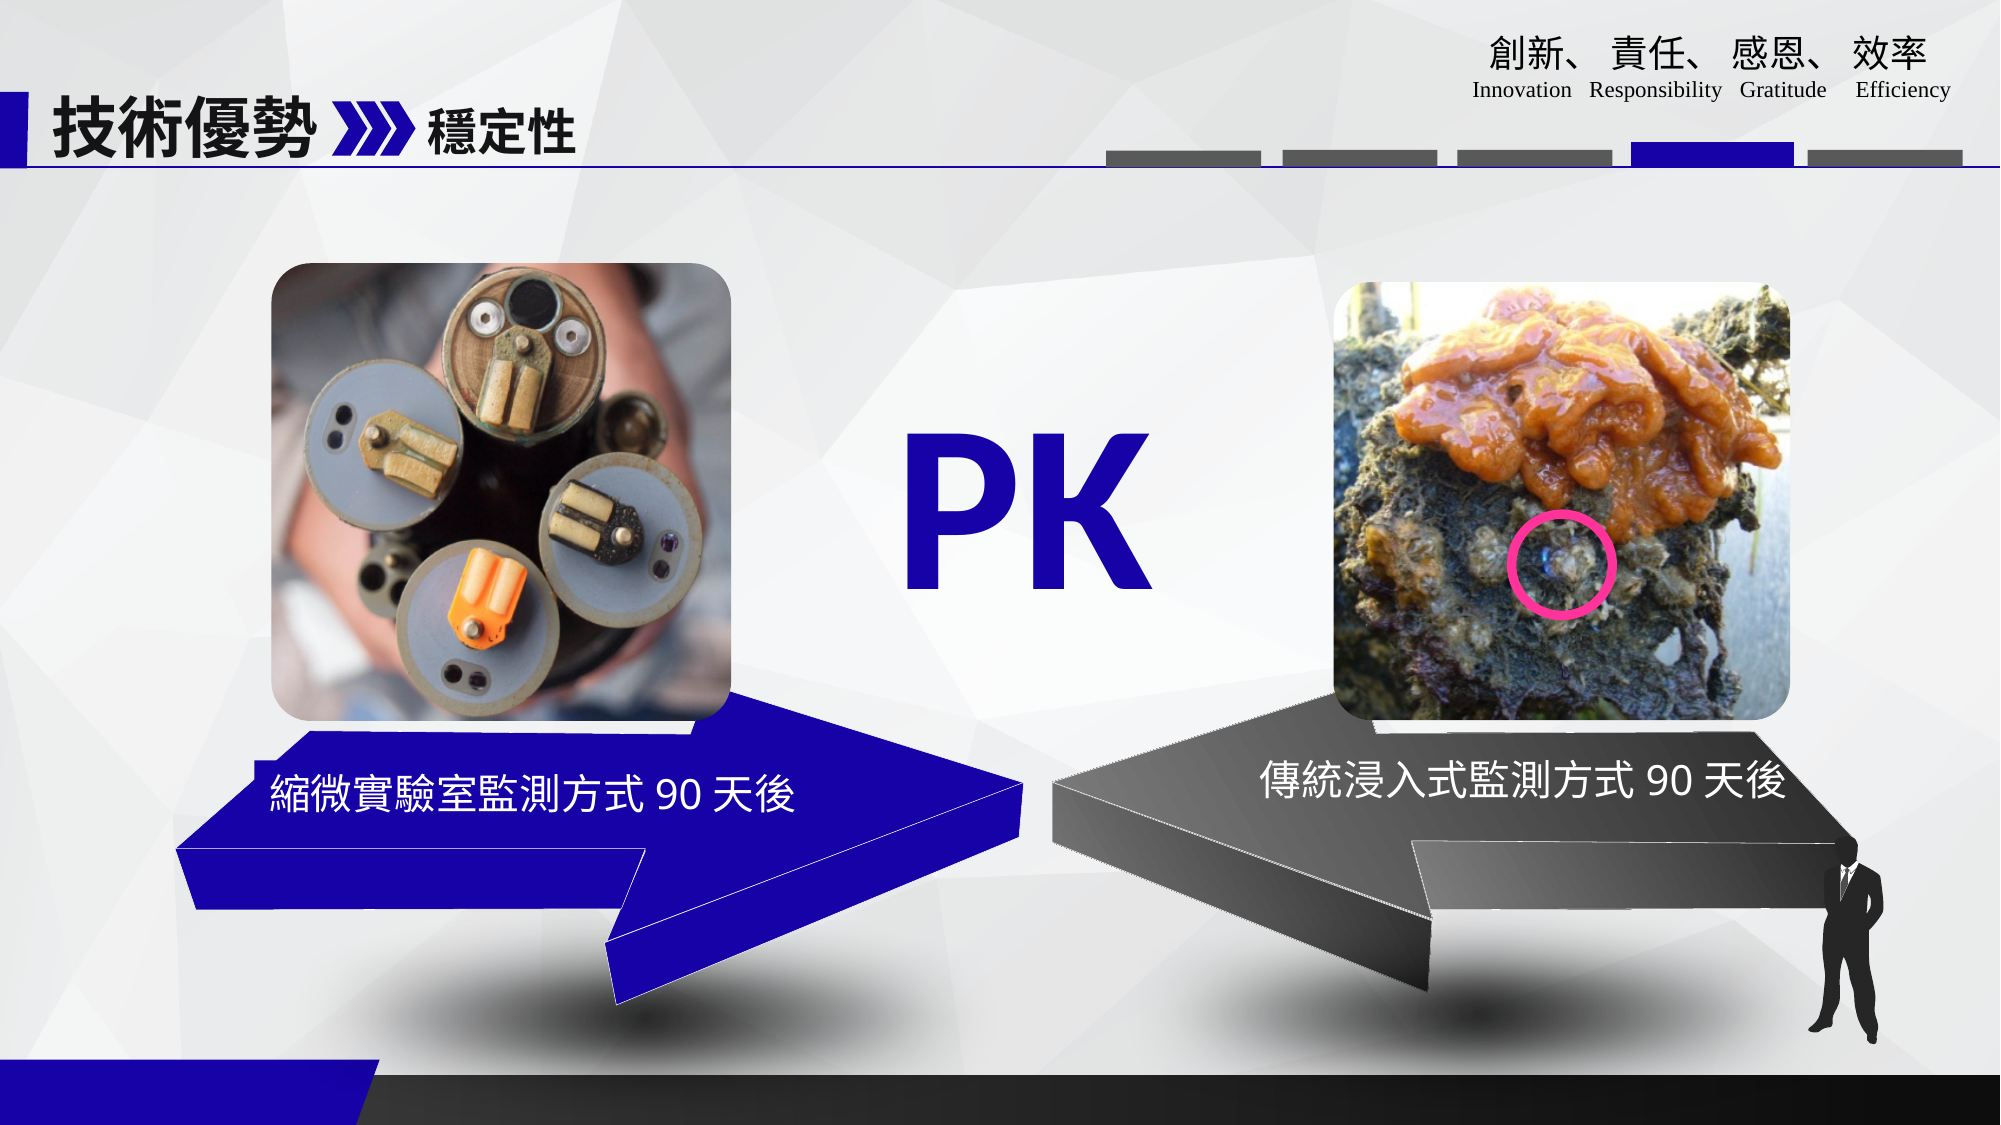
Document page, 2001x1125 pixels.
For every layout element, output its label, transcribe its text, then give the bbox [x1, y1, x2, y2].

text_box 技術優勢 [36, 77, 333, 173]
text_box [333, 102, 415, 155]
picture [333, 155, 412, 166]
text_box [173, 684, 1024, 1006]
text_box 穩定性 [412, 93, 593, 168]
picture [0, 168, 2000, 1075]
text_box PK [791, 342, 1256, 645]
text_box [1631, 142, 1794, 168]
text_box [1333, 282, 1791, 721]
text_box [1806, 834, 1886, 1045]
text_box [1051, 684, 1859, 993]
picture [0, 0, 2000, 166]
